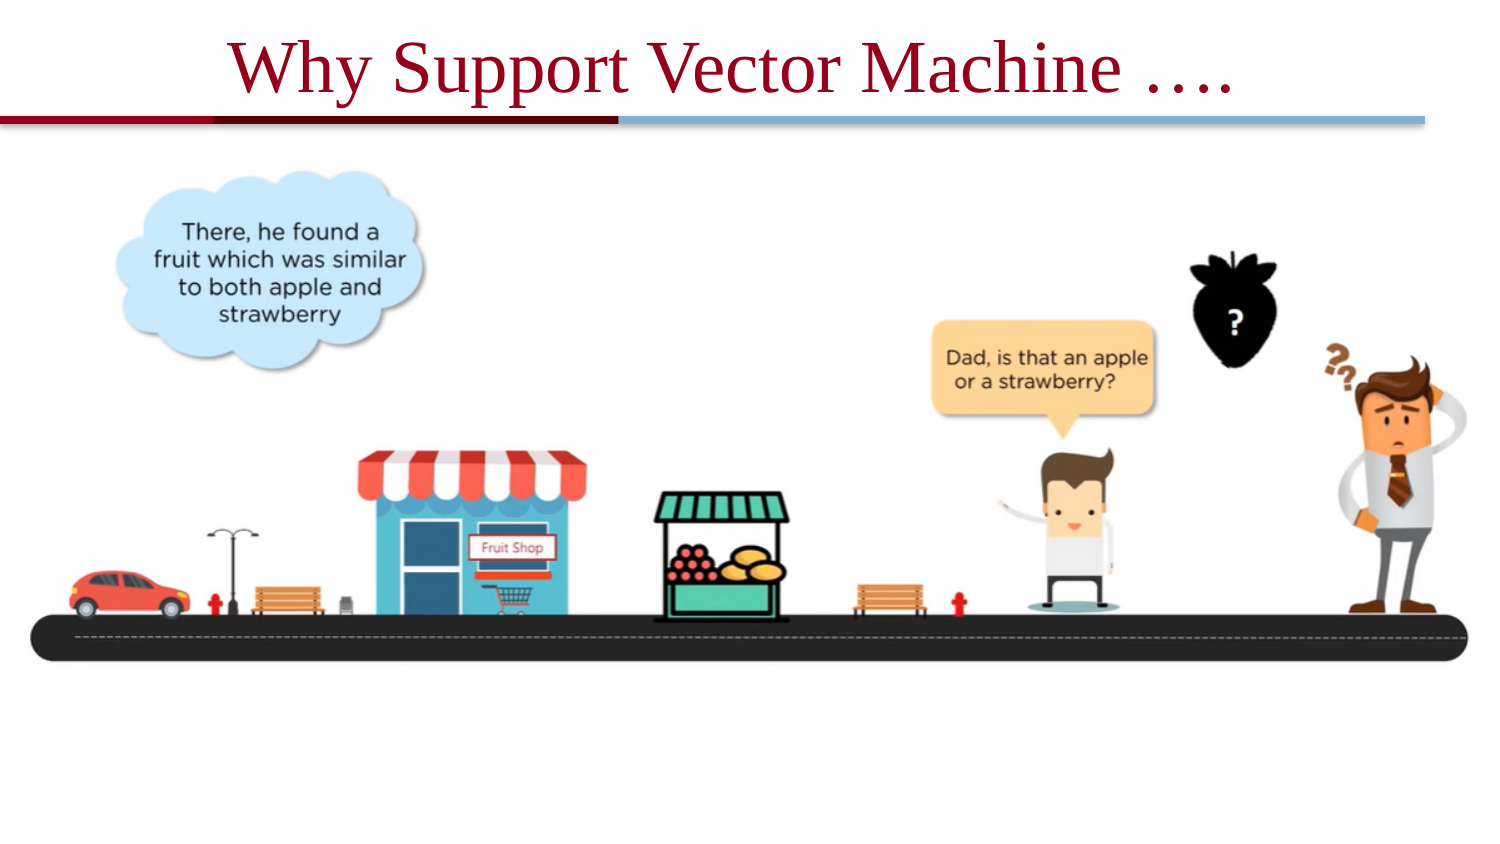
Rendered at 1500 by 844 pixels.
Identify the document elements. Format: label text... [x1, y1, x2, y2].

picture [24, 169, 1476, 675]
title Why Support Vector Machine …. [112, 3, 1388, 122]
